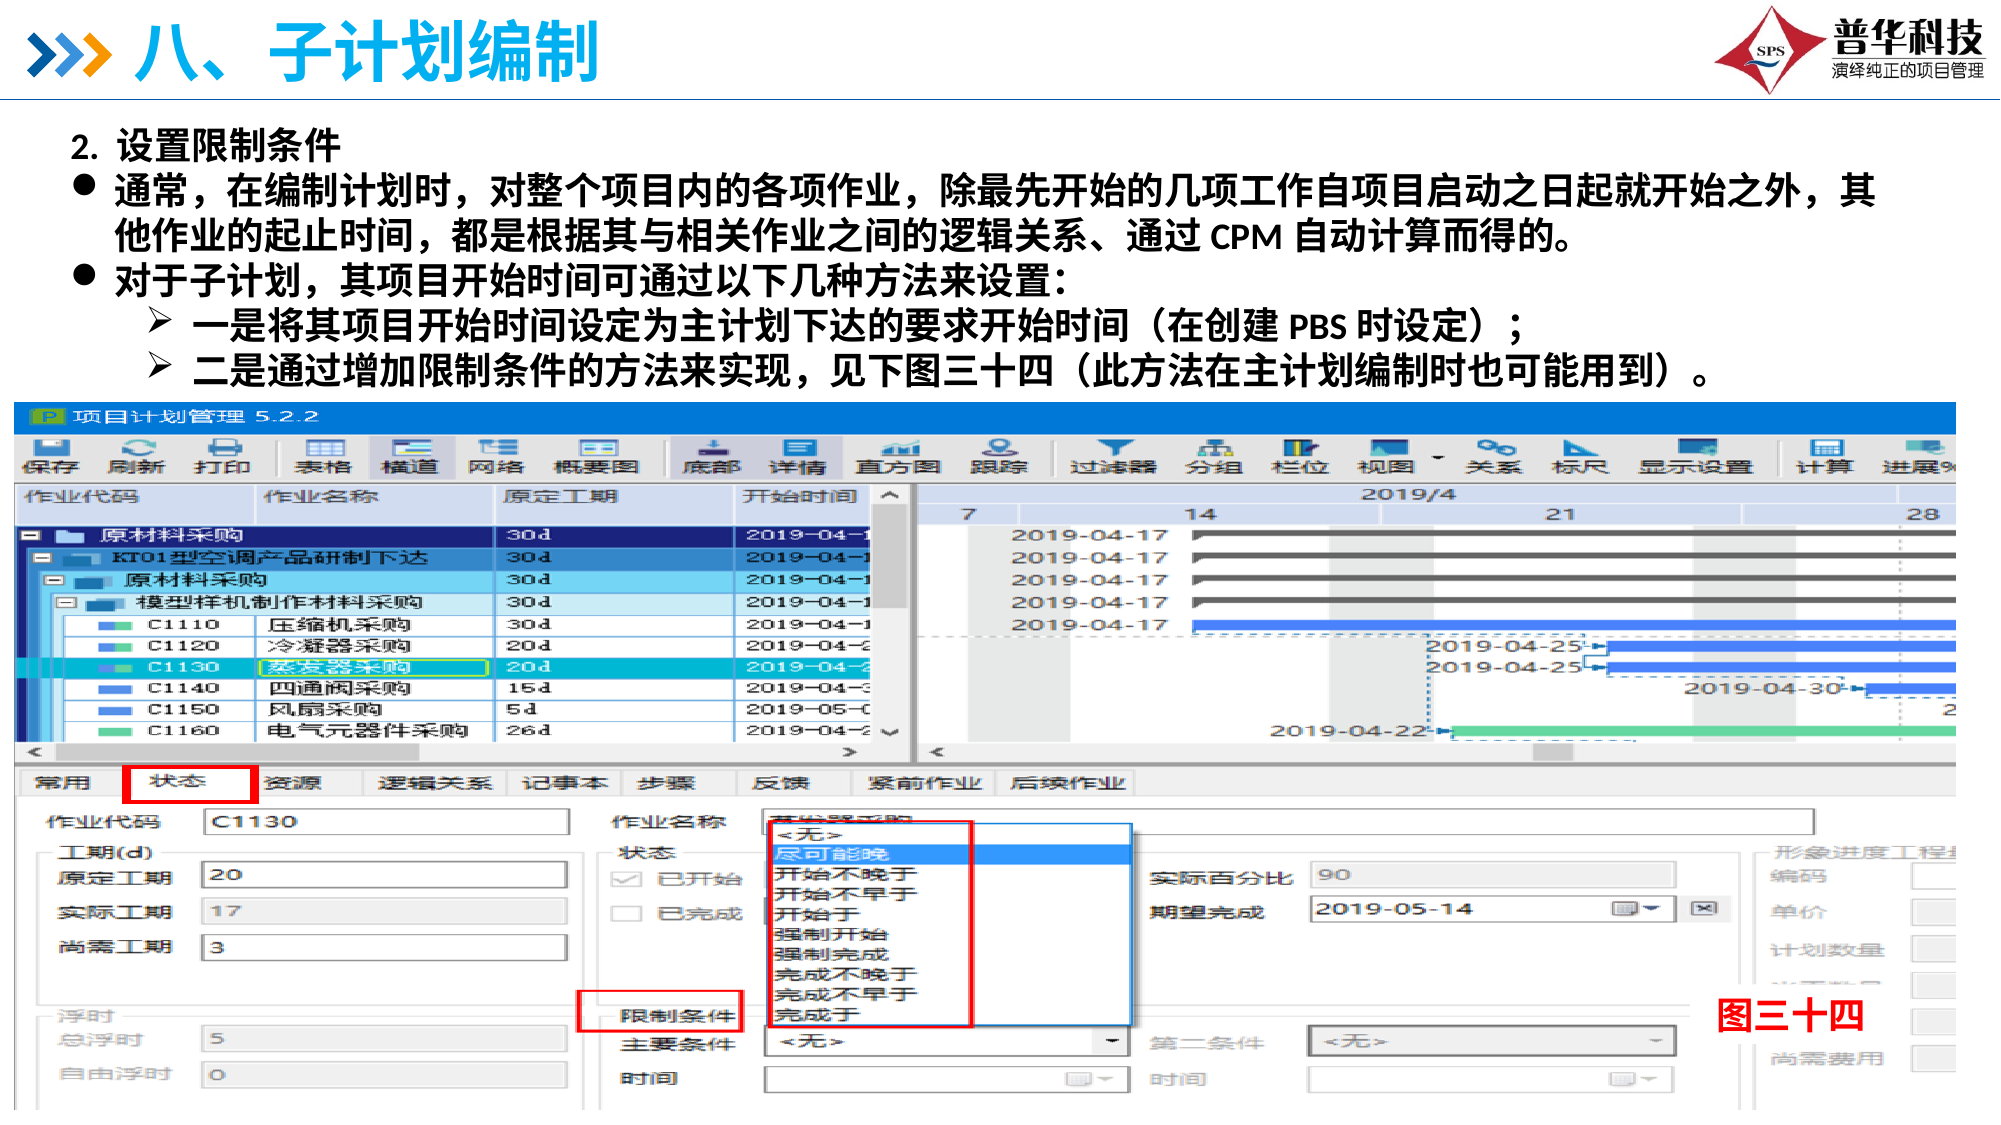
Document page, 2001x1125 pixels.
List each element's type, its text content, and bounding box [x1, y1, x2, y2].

picture [1703, 4, 1999, 95]
title 八、子计划编制 [118, 20, 1236, 91]
text_box 2. 设置限制条件 通常，在编制计划时，对整个项目内的各项作业，除最先开始的几项工作自项目启动之日起就开始之外，其他作业的起止时间，都是根据其与相关作业之间的逻辑关系、通过CPM自动计算而得的。 对于子计划，其项目开始时间可通过以下几种方法来设置： 一是将其项目开始时间设定为主计划下达的要求开始时间（在创建PBS时设定）； 二是通过增加限制条件的方法来实现，见下图三十四（此方法在主计划编制时也可能用到）。 [55, 114, 1893, 400]
picture [14, 402, 1956, 1110]
